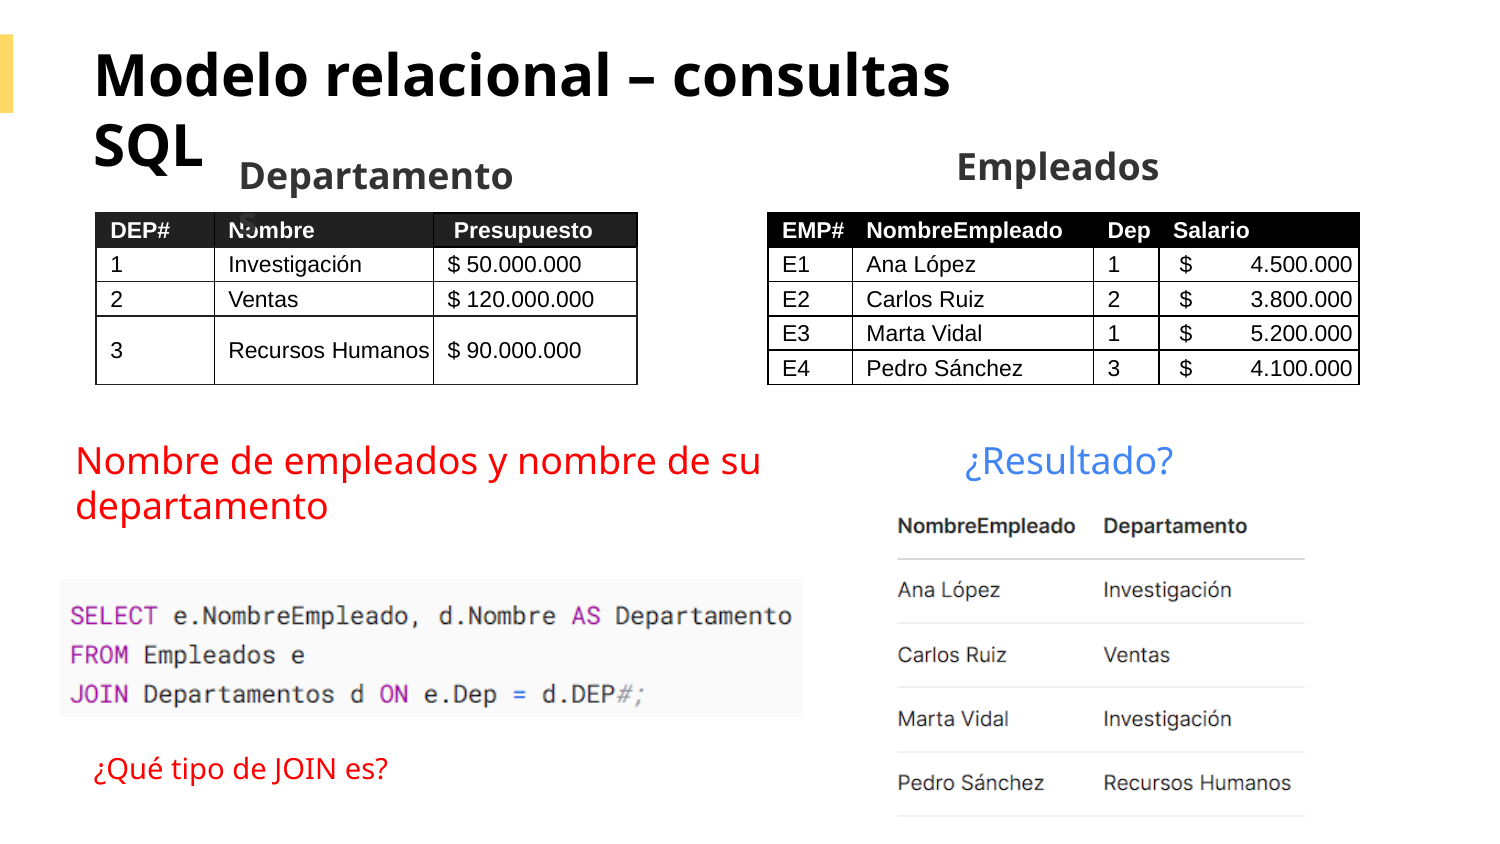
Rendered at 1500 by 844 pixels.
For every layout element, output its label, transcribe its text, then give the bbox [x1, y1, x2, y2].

text_box ¿Qué tipo de JOIN es? [78, 743, 829, 794]
table_cell 1 [1094, 317, 1158, 349]
text_box Nombre de empleados y nombre de su departamento [60, 421, 812, 480]
table_cell $ 50.000.000 [434, 248, 636, 281]
table_cell $ 90.000.000 [434, 317, 636, 384]
table_cell Investigación [215, 248, 433, 281]
picture [59, 579, 803, 718]
table_header NombreEmpleado [853, 214, 1093, 246]
table_cell 2 [97, 282, 214, 315]
table_header Presupuesto [545, 214, 636, 246]
table_cell Marta Vidal [853, 317, 1093, 349]
table_cell $ 5.200.000 [1160, 317, 1358, 349]
table_header Salario [1160, 214, 1358, 246]
text_box ¿Resultado? [950, 421, 1322, 480]
text_box Empleados [941, 135, 1263, 196]
table_header Nombre [215, 214, 223, 246]
table_cell Carlos Ruiz [853, 282, 1093, 315]
table_cell Ventas [215, 282, 433, 315]
table_cell 1 [1094, 248, 1158, 281]
table_cell E4 [769, 351, 852, 384]
table_cell $ 3.800.000 [1160, 282, 1358, 315]
table_cell Ana López [853, 248, 1093, 281]
text_box Departamentos [223, 144, 545, 250]
table_cell E3 [769, 317, 852, 349]
table_cell 1 [97, 248, 214, 281]
table_cell $ 4.100.000 [1160, 351, 1358, 384]
table_header Dep [1094, 214, 1158, 246]
table_cell 3 [97, 317, 214, 384]
table_header DEP# [97, 214, 214, 246]
text_box [0, 34, 14, 113]
table_cell Pedro Sánchez [853, 351, 1093, 384]
table_cell E2 [769, 282, 852, 315]
table_cell 2 [1094, 282, 1158, 315]
table_cell $ 4.500.000 [1160, 248, 1358, 281]
table_cell 3 [1094, 351, 1158, 384]
table_header EMP# [769, 214, 852, 246]
table_cell E1 [769, 248, 852, 281]
table_cell $ 120.000.000 [434, 282, 636, 315]
table_cell Recursos Humanos [215, 317, 433, 384]
text_box Modelo relacional – consultas SQL [78, 23, 1046, 194]
picture [881, 499, 1350, 821]
